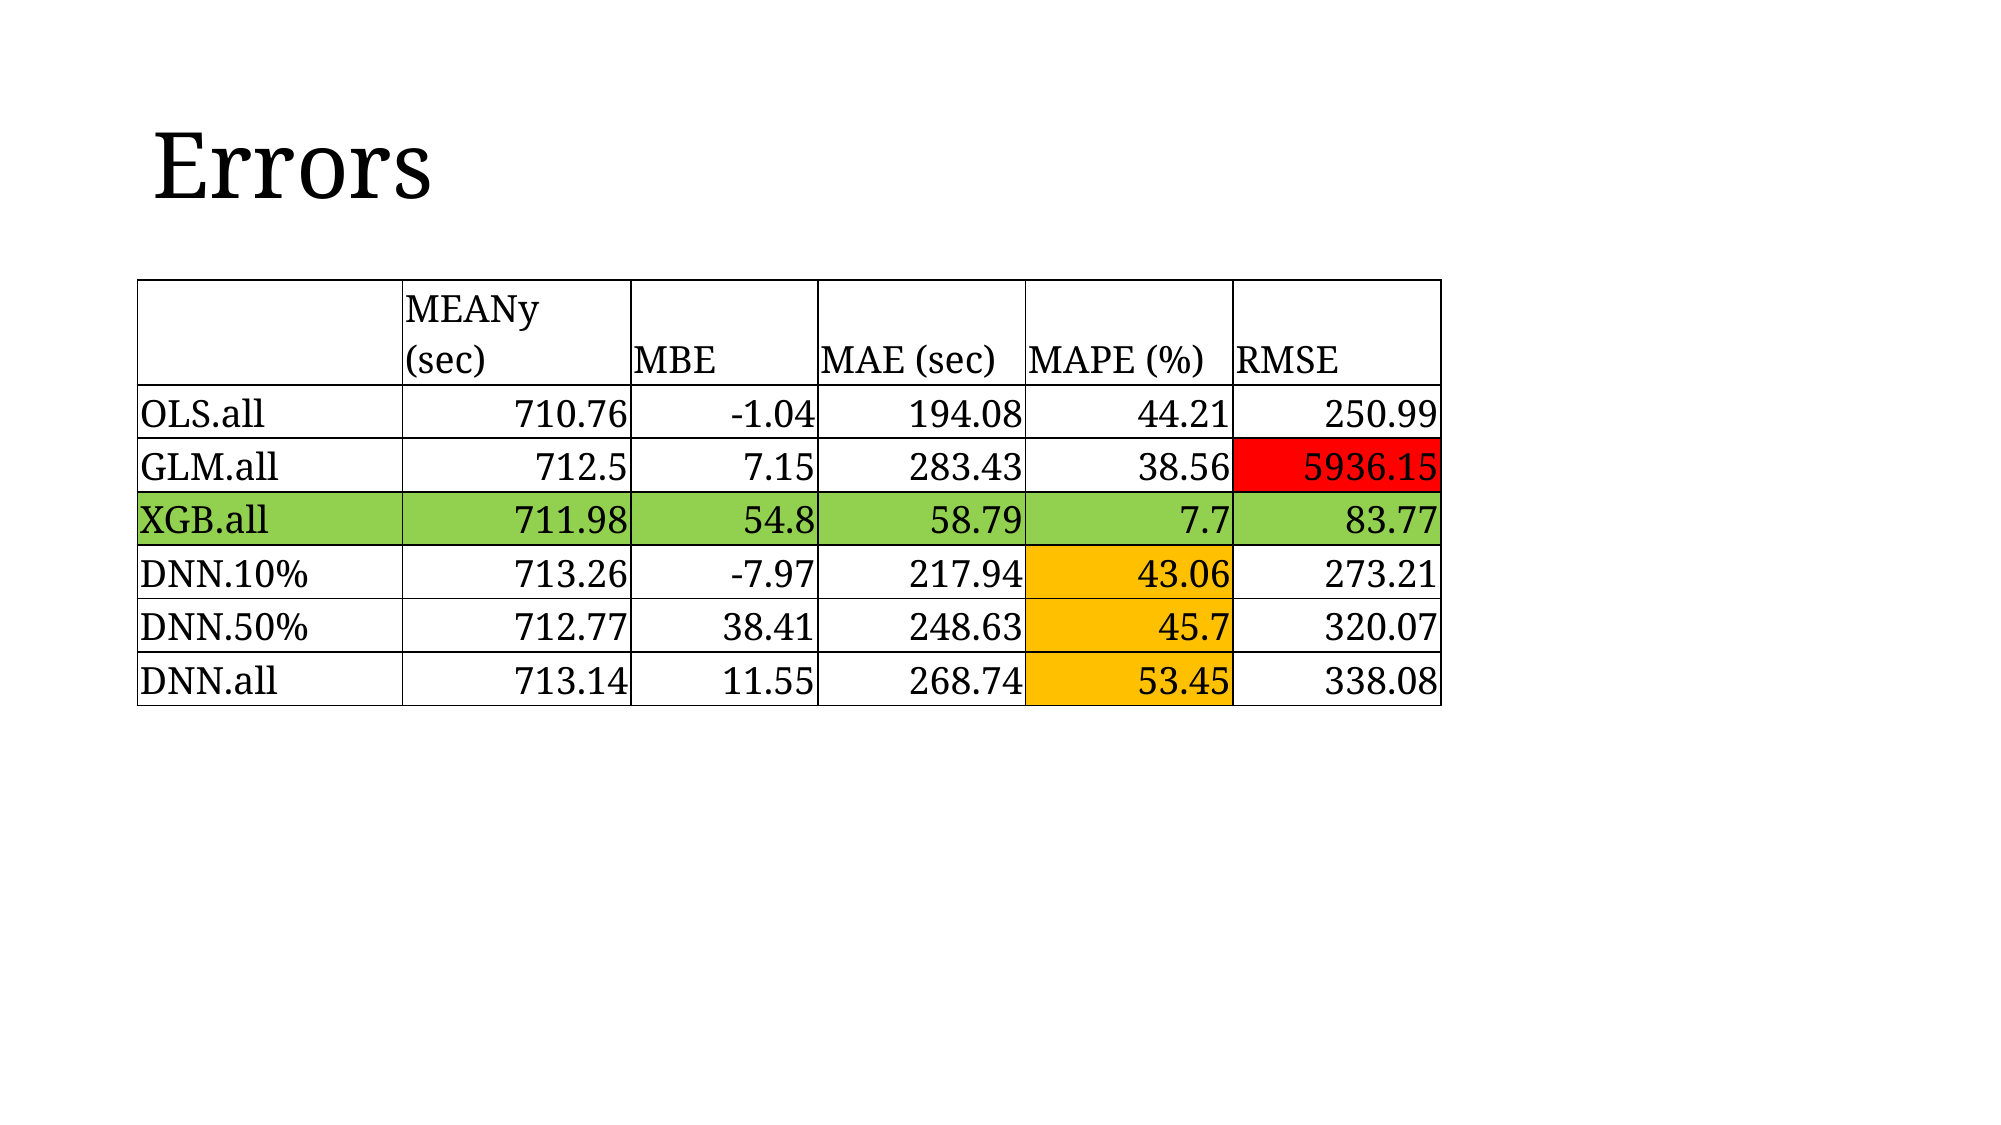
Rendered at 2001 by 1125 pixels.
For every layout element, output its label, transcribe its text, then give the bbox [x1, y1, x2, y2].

table_cell DNN.50% [138, 599, 402, 651]
table_cell 11.55 [632, 653, 817, 705]
table_cell -1.04 [632, 386, 817, 437]
table_cell 5936.15 [1234, 439, 1440, 491]
table_cell 38.41 [632, 599, 817, 651]
table_header MAE (sec) [819, 281, 1025, 384]
table_cell 7.7 [1026, 493, 1232, 544]
table_cell 712.5 [403, 439, 630, 491]
table_cell DNN.all [138, 653, 402, 705]
table_cell 38.56 [1026, 439, 1232, 491]
table_cell 268.74 [819, 653, 1025, 705]
table_cell 338.08 [1234, 653, 1440, 705]
table_cell 83.77 [1234, 493, 1440, 544]
table_cell 58.79 [819, 493, 1025, 544]
table_cell 283.43 [819, 439, 1025, 491]
table_cell 43.06 [1026, 546, 1232, 598]
table_cell 7.15 [632, 439, 817, 491]
table_cell 248.63 [819, 599, 1025, 651]
table_cell XGB.all [138, 493, 402, 544]
table_cell -7.97 [632, 546, 817, 598]
table_header MAPE (%) [1026, 281, 1232, 384]
table_cell 45.7 [1026, 599, 1232, 651]
table_cell 273.21 [1234, 546, 1440, 598]
table_cell 712.77 [403, 599, 630, 651]
table_cell 54.8 [632, 493, 817, 544]
table_cell 713.26 [403, 546, 630, 598]
table_header RMSE [1234, 281, 1440, 384]
table_header [138, 281, 402, 384]
table_cell 53.45 [1026, 653, 1232, 705]
table_cell 711.98 [403, 493, 630, 544]
table_cell GLM.all [138, 439, 402, 491]
table_header MBE [632, 281, 817, 384]
table_cell 710.76 [403, 386, 630, 437]
table_cell 713.14 [403, 653, 630, 705]
title Errors [137, 59, 1863, 278]
table_cell OLS.all [138, 386, 402, 437]
table_header MEANy (sec) [403, 281, 630, 384]
table_cell 44.21 [1026, 386, 1232, 437]
table_cell 320.07 [1234, 599, 1440, 651]
table_cell 217.94 [819, 546, 1025, 598]
table_cell 250.99 [1234, 386, 1440, 437]
table_cell 194.08 [819, 386, 1025, 437]
table_cell DNN.10% [138, 546, 402, 598]
